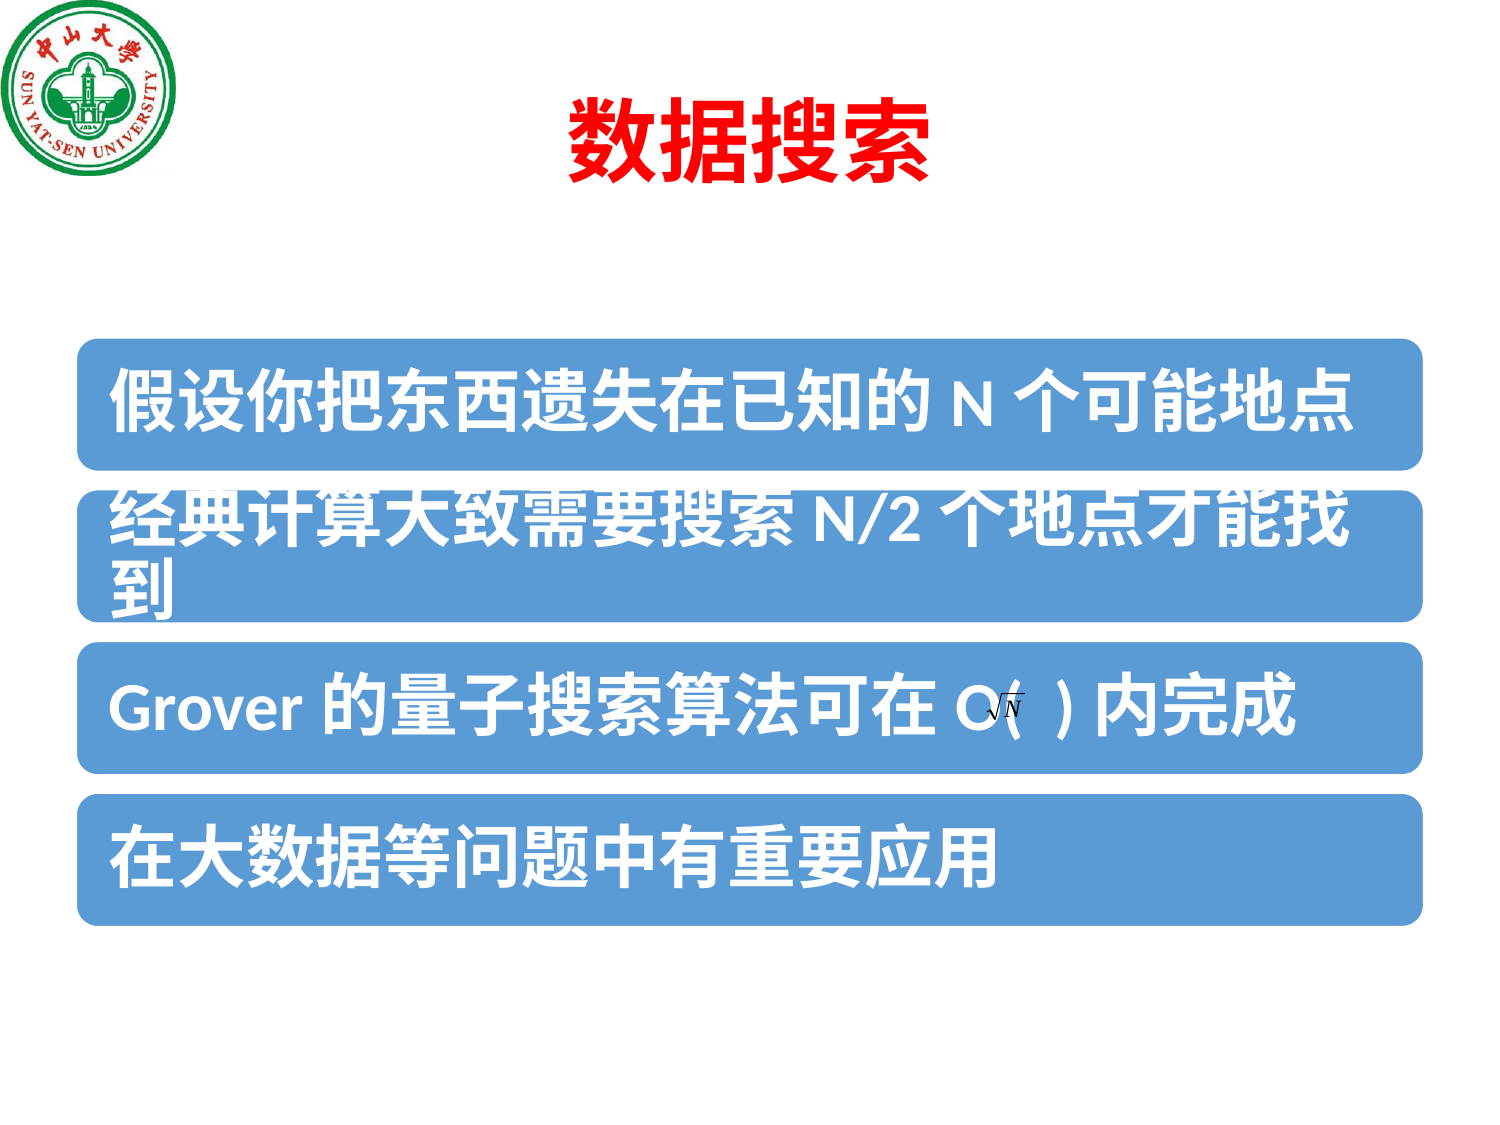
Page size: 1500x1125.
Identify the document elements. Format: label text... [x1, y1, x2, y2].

title 数据搜索 [74, 44, 1426, 233]
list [74, 260, 1426, 1004]
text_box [982, 688, 1031, 727]
picture [0, 0, 177, 177]
